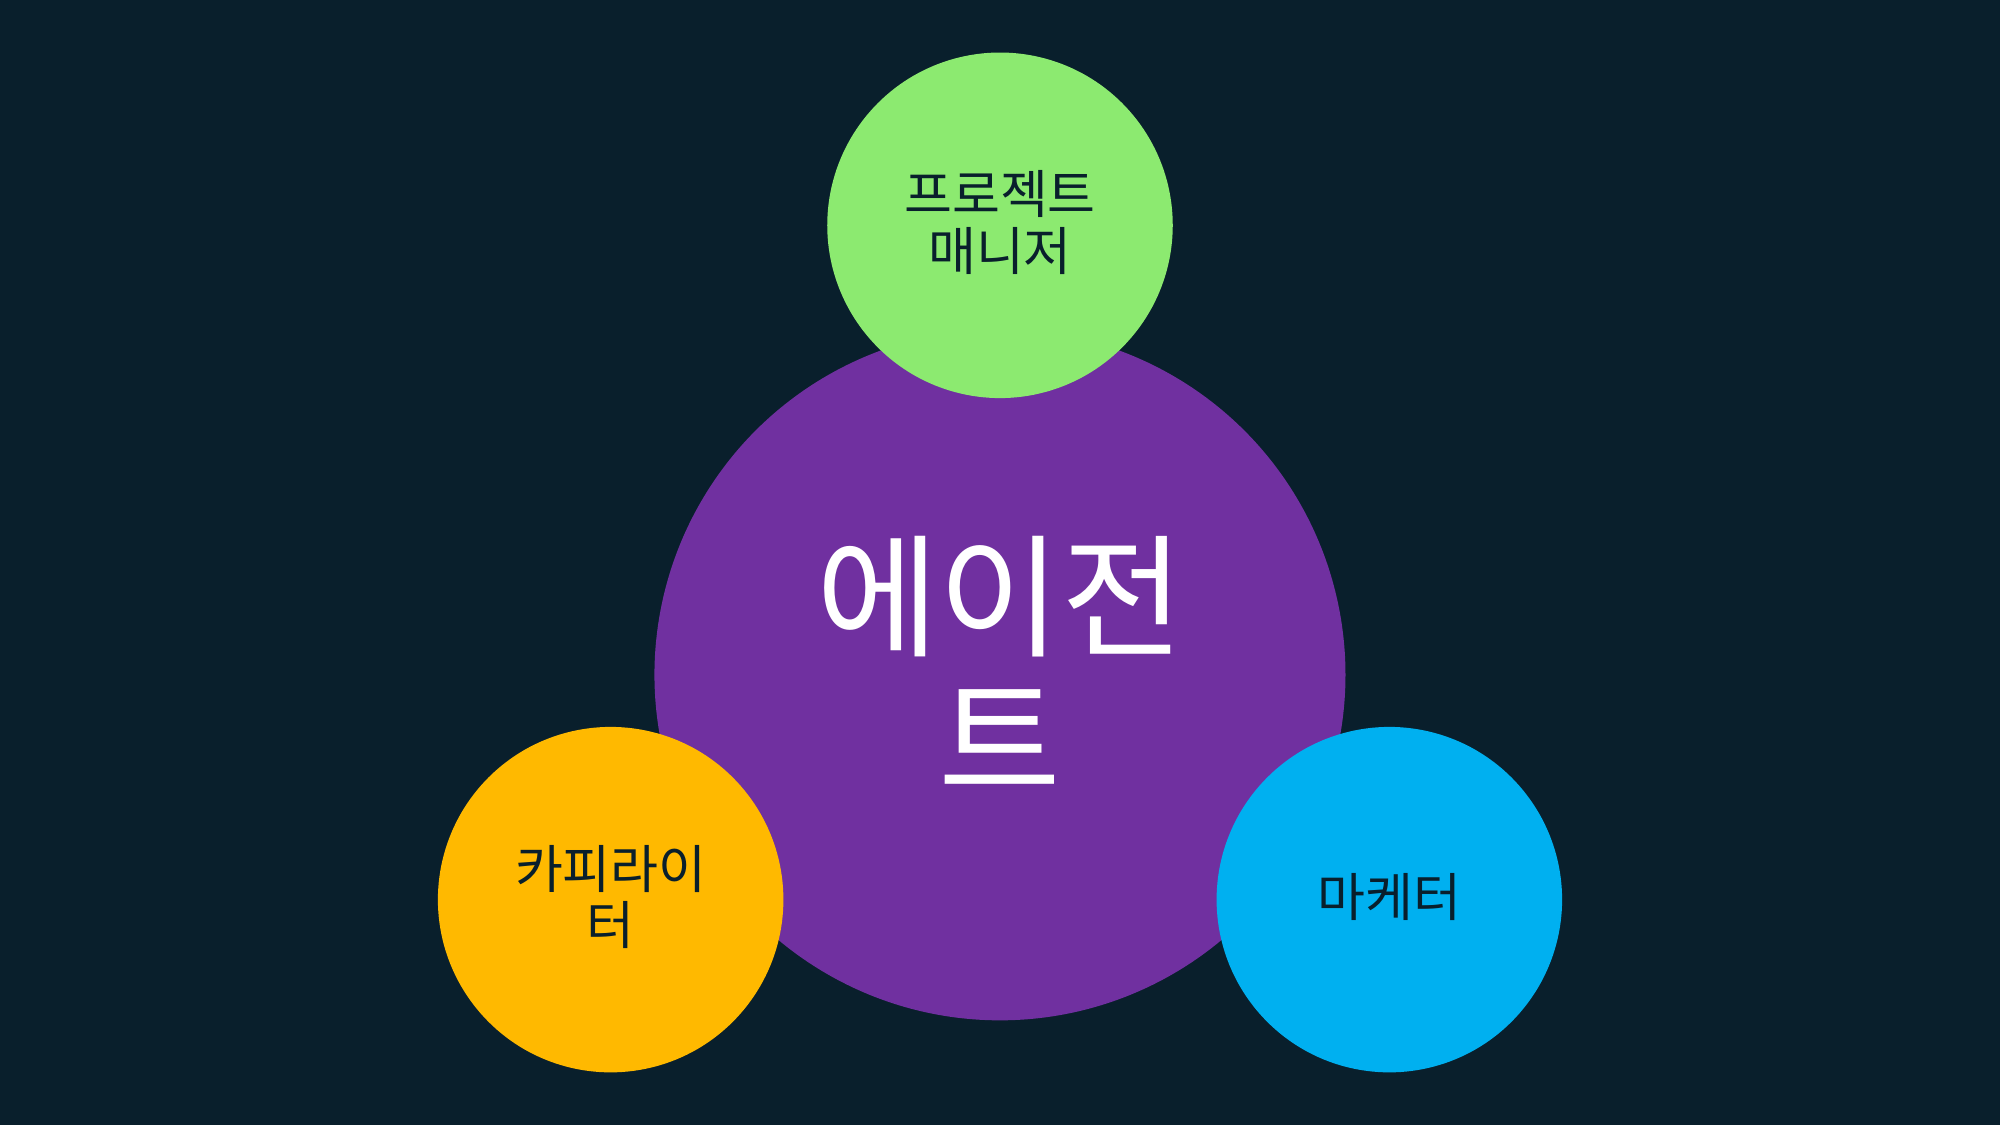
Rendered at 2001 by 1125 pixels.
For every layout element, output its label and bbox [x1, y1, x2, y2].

text_box [155, 0, 1844, 1125]
